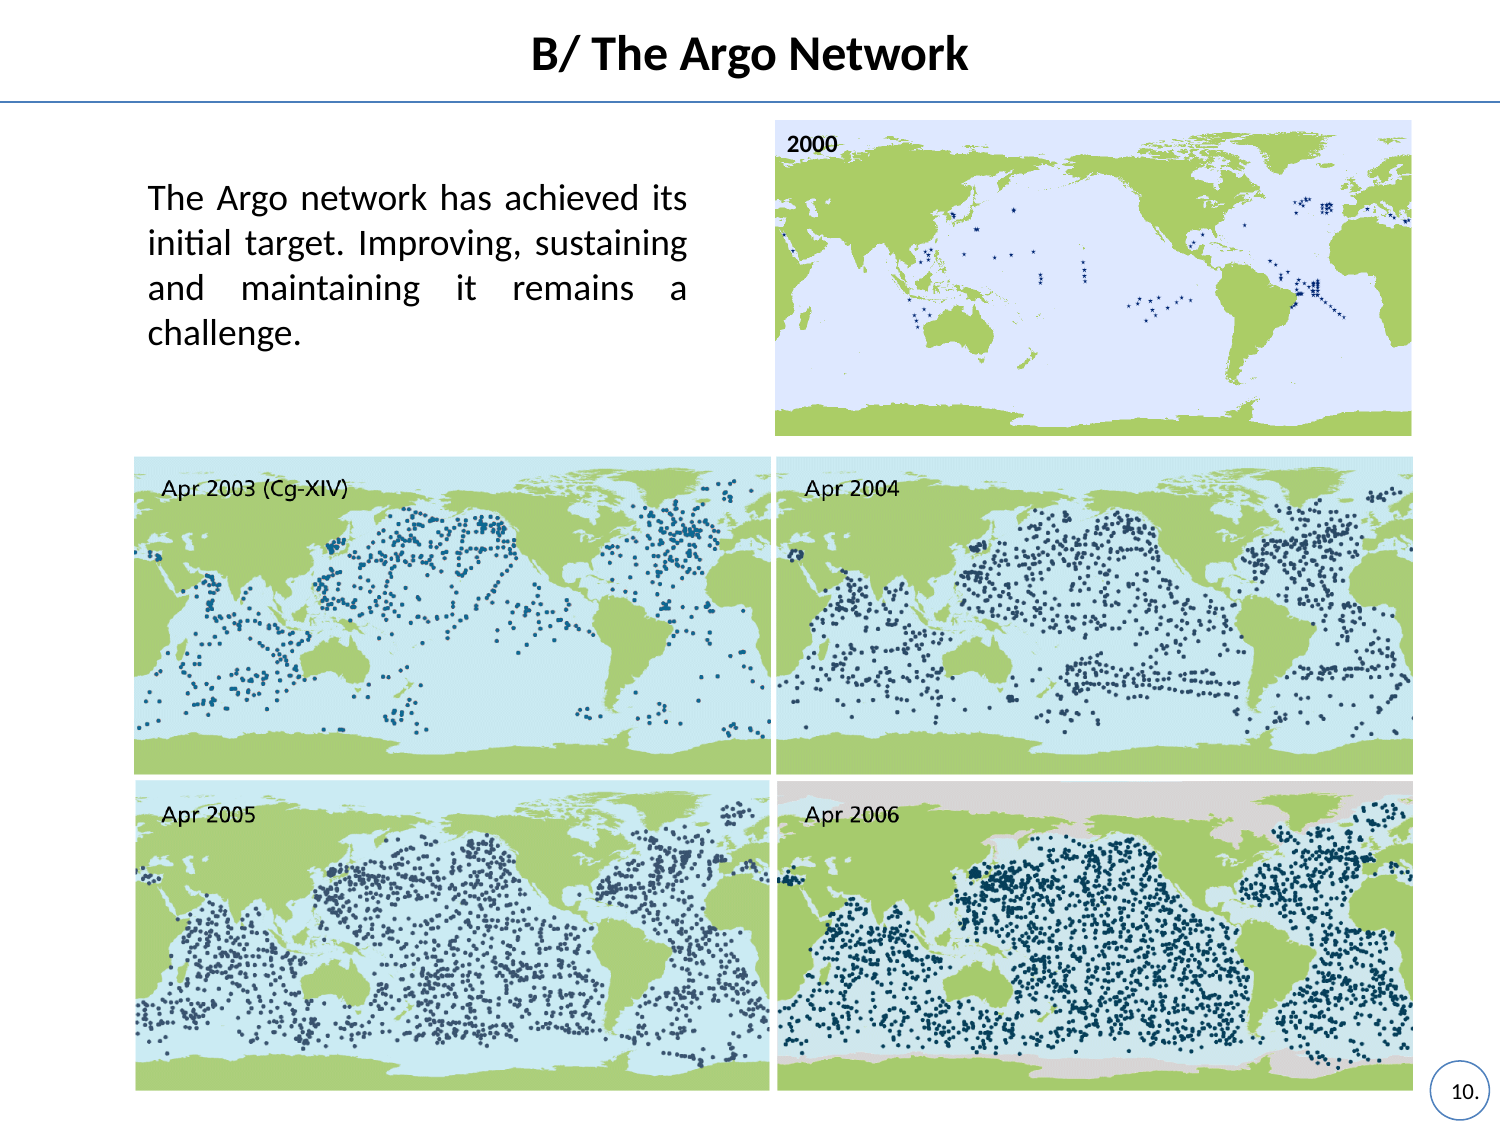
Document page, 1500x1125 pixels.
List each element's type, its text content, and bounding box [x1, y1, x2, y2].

picture [134, 455, 1413, 1091]
title B/ The Argo Network [0, 0, 1500, 101]
text_box [1428, 1058, 1484, 1123]
text_box The Argo network has achieved its initial target. Improving, sustaining and maintaining it remains a challenge. [132, 165, 703, 361]
text_box 10. [1436, 1069, 1500, 1112]
picture [773, 117, 1413, 436]
